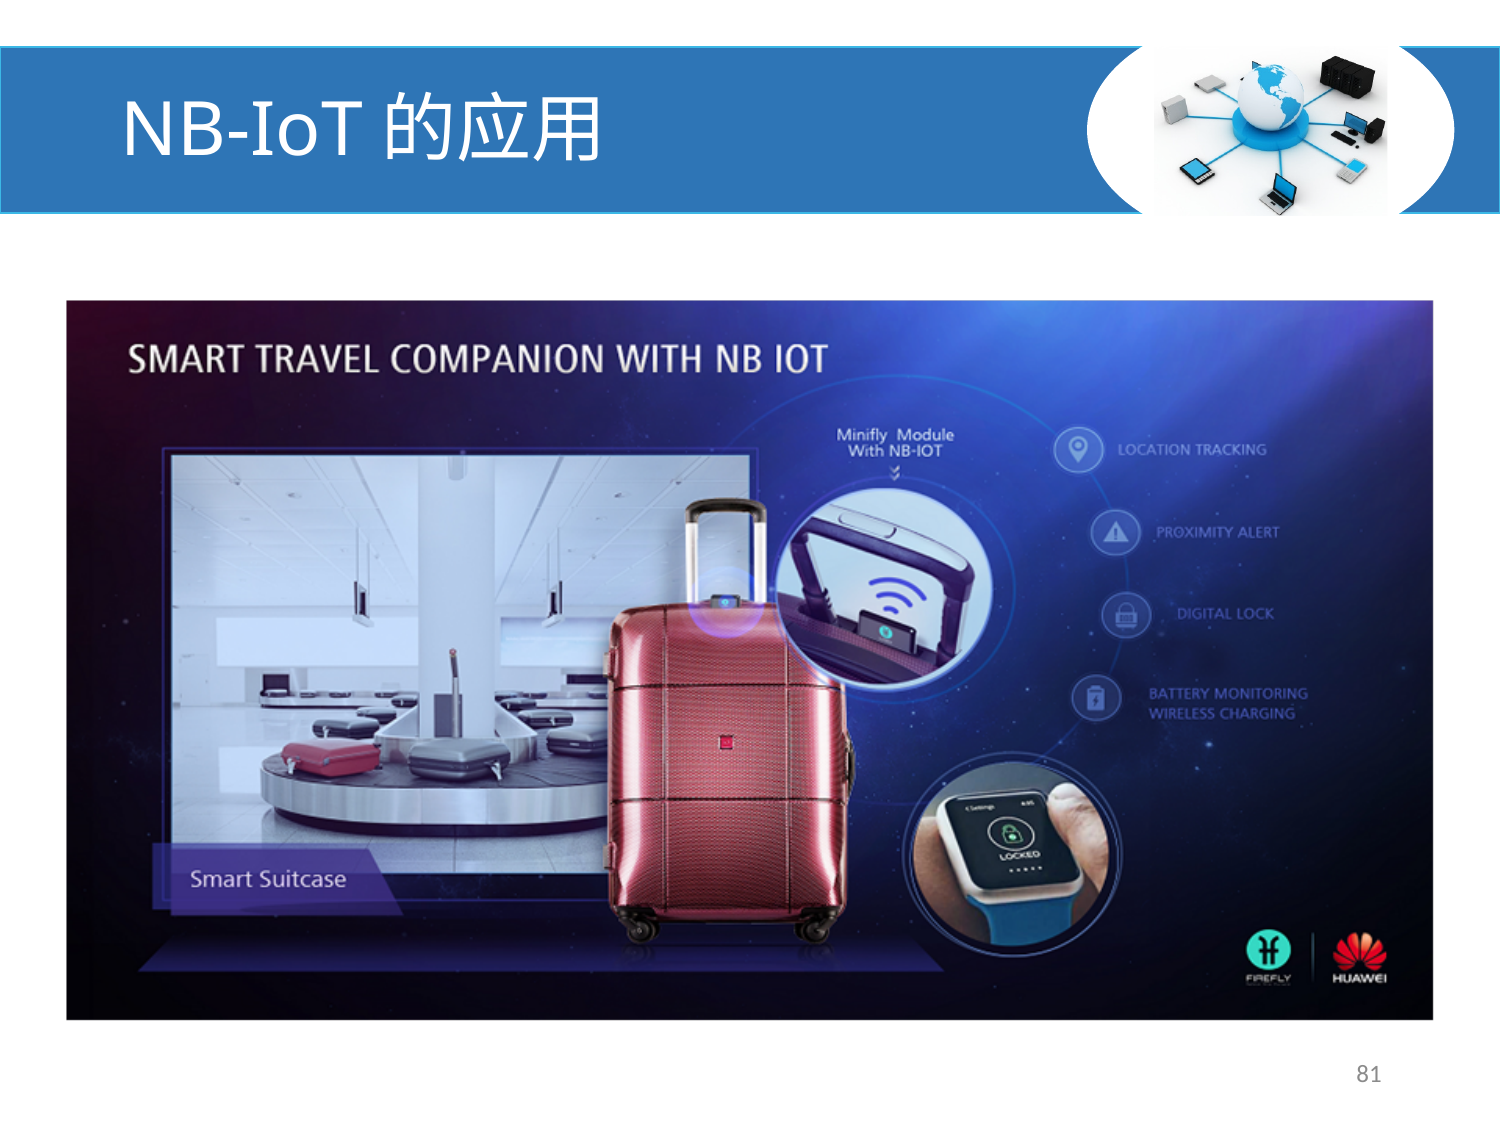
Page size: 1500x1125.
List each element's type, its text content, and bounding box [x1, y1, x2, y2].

picture [65, 299, 1435, 1022]
slide_number 81 [1059, 1042, 1397, 1103]
picture [1154, 46, 1388, 216]
title NB-IoT的应用 [105, 50, 1060, 214]
